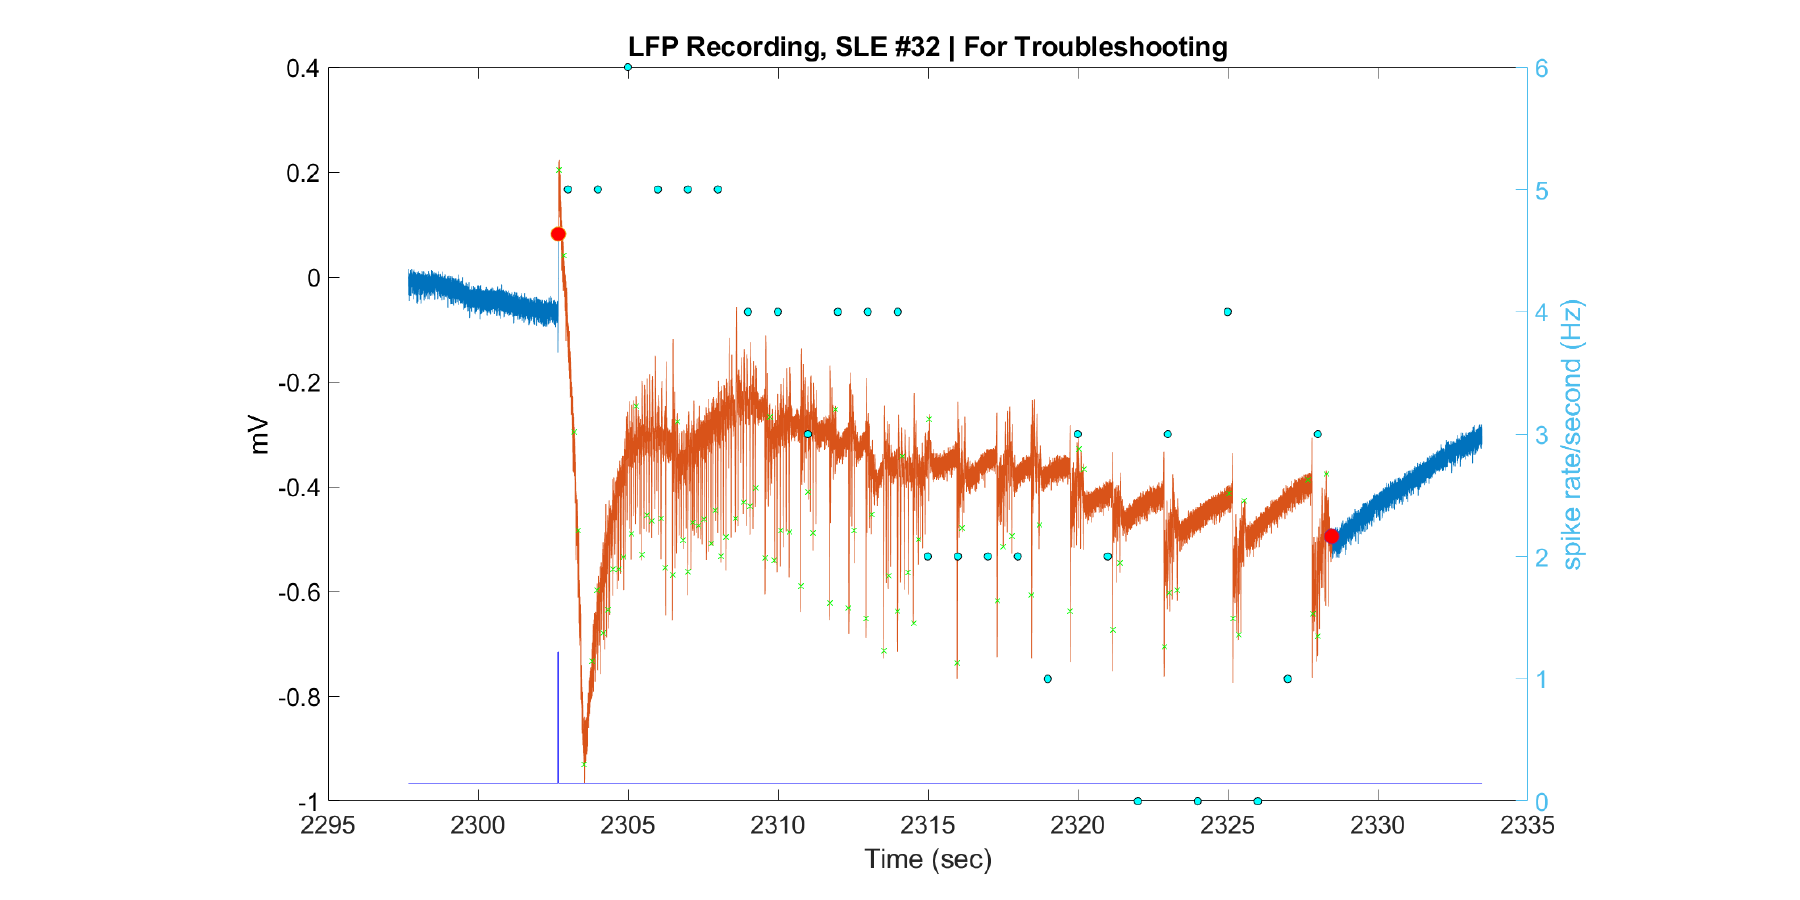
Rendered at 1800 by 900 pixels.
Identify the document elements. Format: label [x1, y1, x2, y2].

picture [126, 0, 1674, 900]
